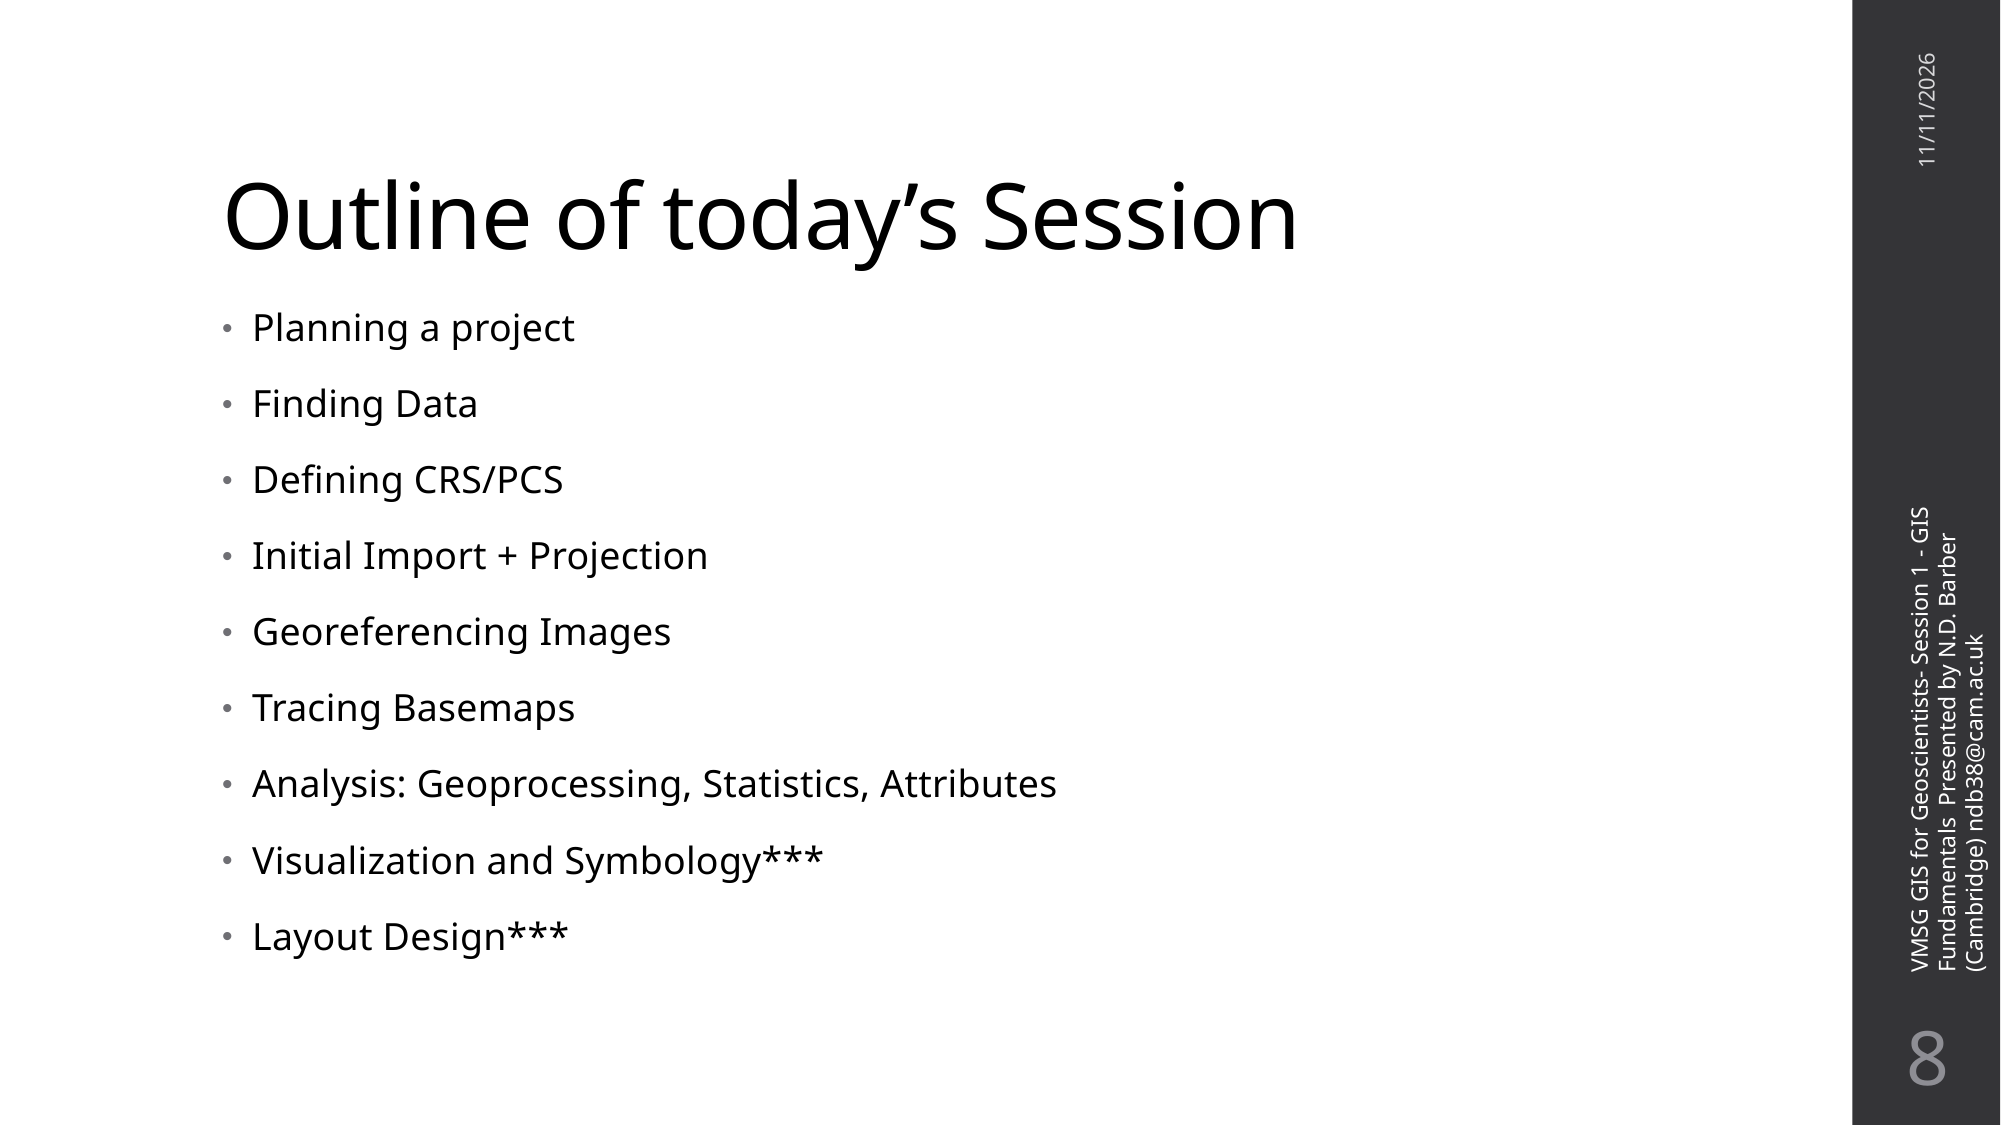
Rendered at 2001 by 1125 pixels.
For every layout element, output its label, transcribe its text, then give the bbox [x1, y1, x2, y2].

slide_number 7 [1852, 1012, 2000, 1110]
footer VMSG GIS for Geoscientists- Session 1 - GIS Fundamentals Presented by N.D. Barber (Cambridge) ndb38@cam.ac.uk [1897, 400, 1958, 988]
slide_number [1897, 37, 1958, 351]
title Outline of today’s Session [206, 60, 1797, 278]
list Planning a project Finding Data Defining CRS/PCS Initial Import + Projection Georeferencing Images Tracing Basemaps Analysis: Geoprocessing, Statistics, Attributes Visualization and Symbology*** Layout Design*** [206, 299, 1617, 1014]
